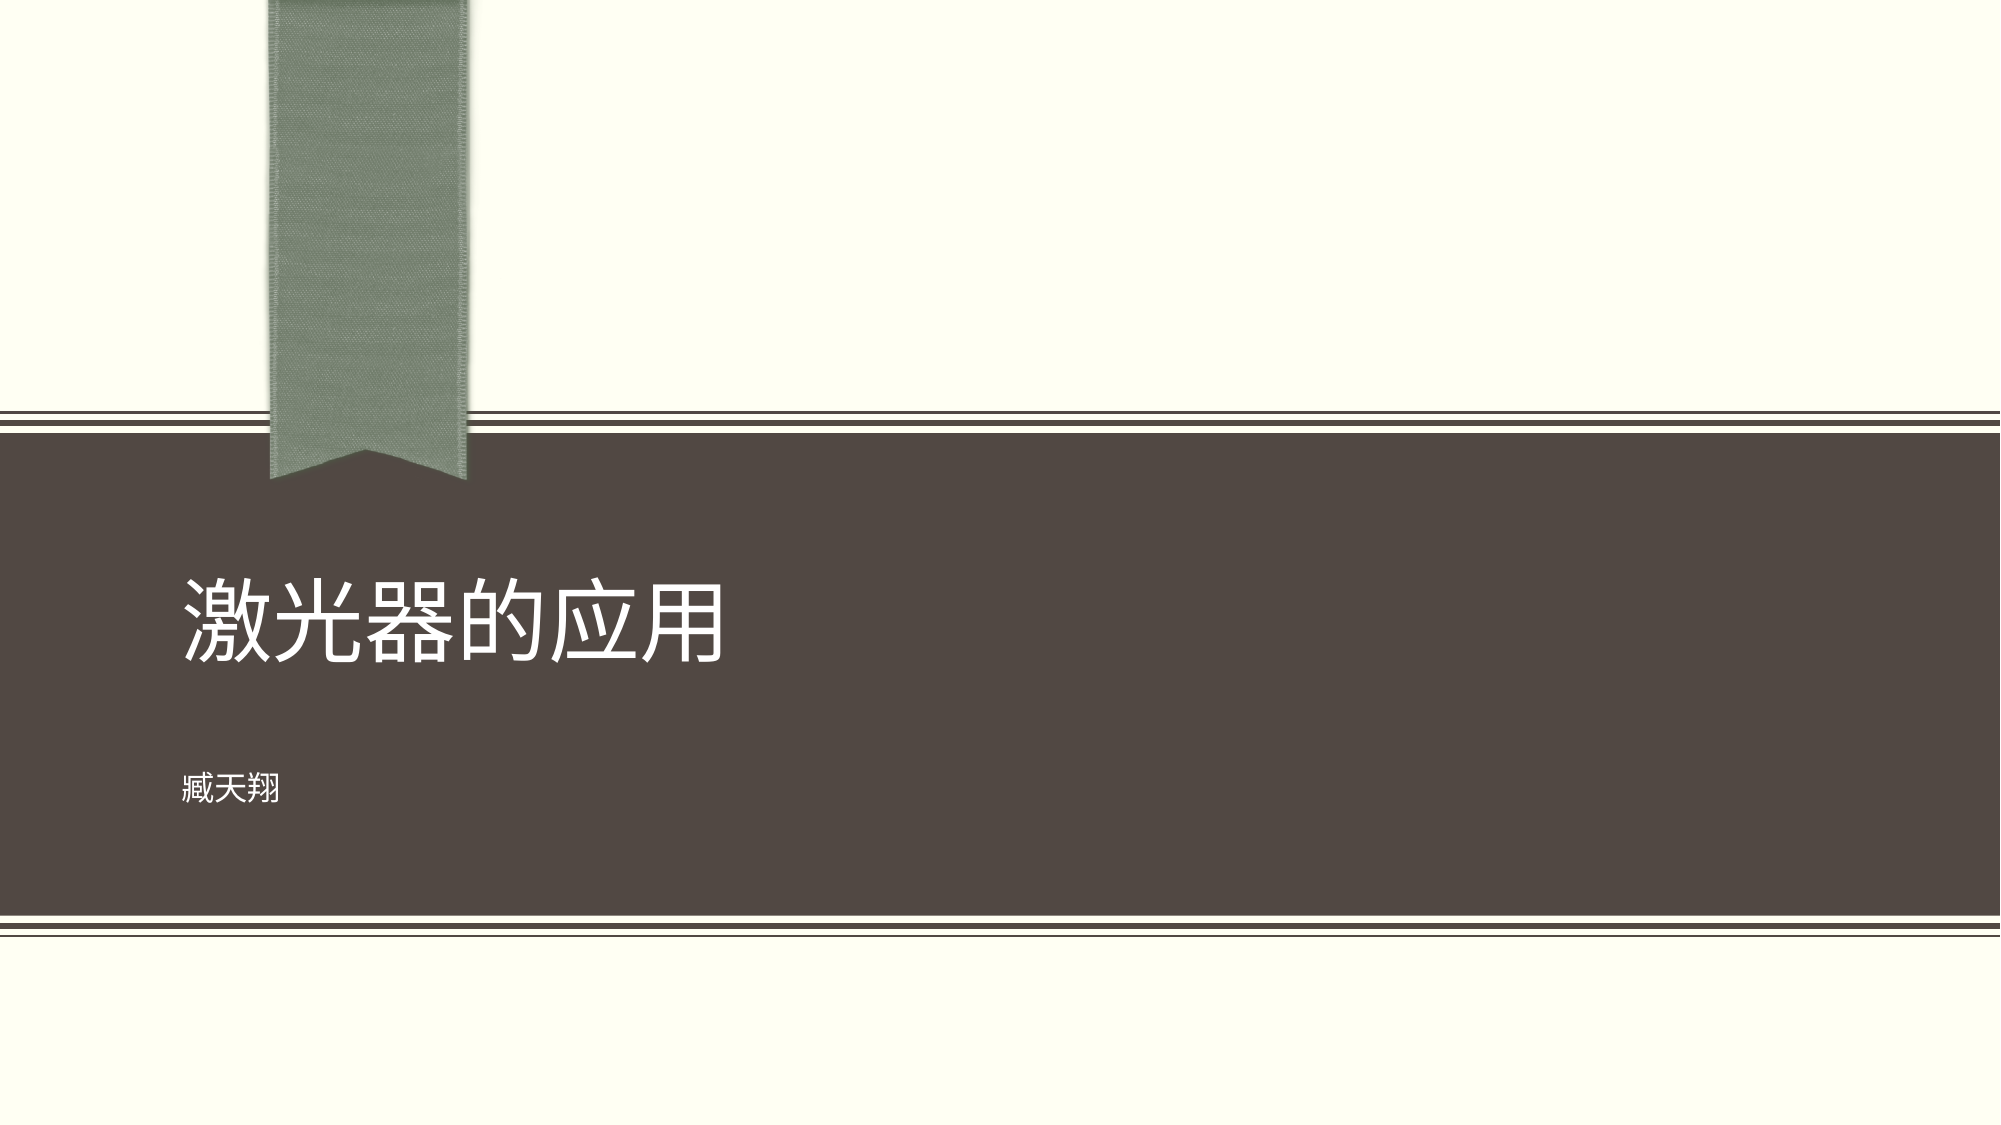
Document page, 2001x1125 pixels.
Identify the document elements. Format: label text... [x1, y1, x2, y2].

list 臧天翔 [181, 763, 1834, 848]
title 激光器的应用 [181, 487, 1834, 763]
